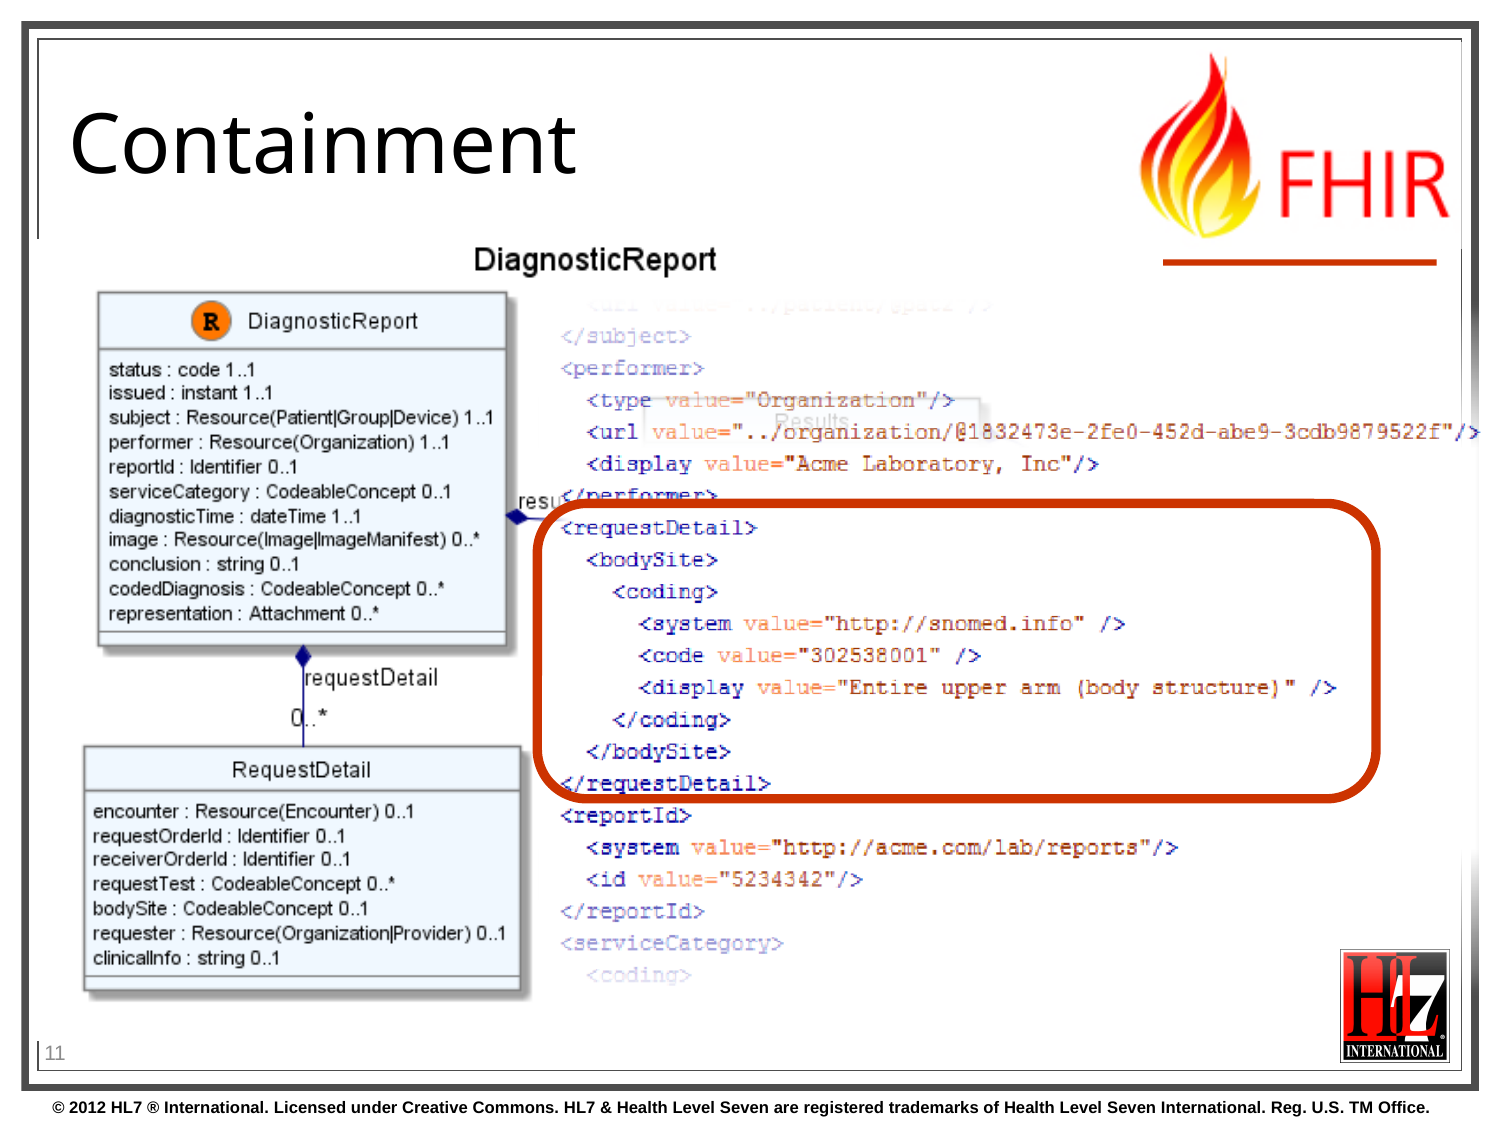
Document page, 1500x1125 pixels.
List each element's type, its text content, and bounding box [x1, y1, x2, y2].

picture [29, 42, 1500, 1063]
slide_number 11 [29, 1048, 148, 1071]
title Containment [53, 54, 1128, 237]
